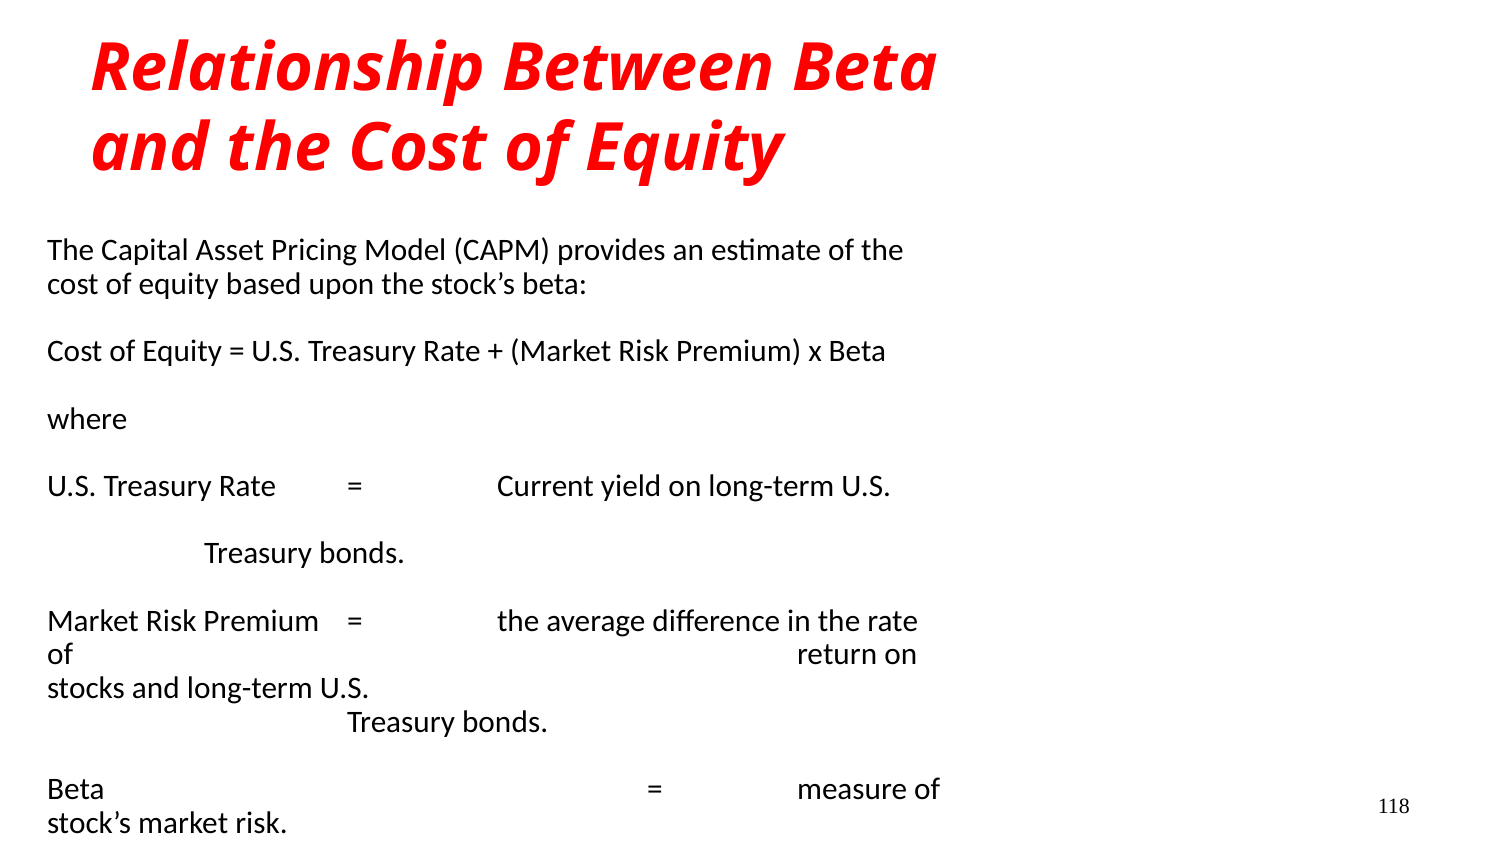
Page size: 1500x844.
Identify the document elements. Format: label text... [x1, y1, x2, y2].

slide_number 118 [1074, 782, 1425, 827]
title Relationship Between Beta and the Cost of Equity [75, 33, 955, 175]
text_box The Capital Asset Pricing Model (CAPM) provides an estimate of the cost of equity based upon the stock’s beta: Cost of Equity = U.S. Treasury Rate + (Market Risk Premium) x Beta where U.S. Treasury Rate = Current yield on long-term U.S. Treasury bonds. Market Risk Premium = the average difference in the rate of return on stocks and long-term U.S. Treasury bonds. Beta = measure of stock’s market risk. [35, 228, 954, 844]
